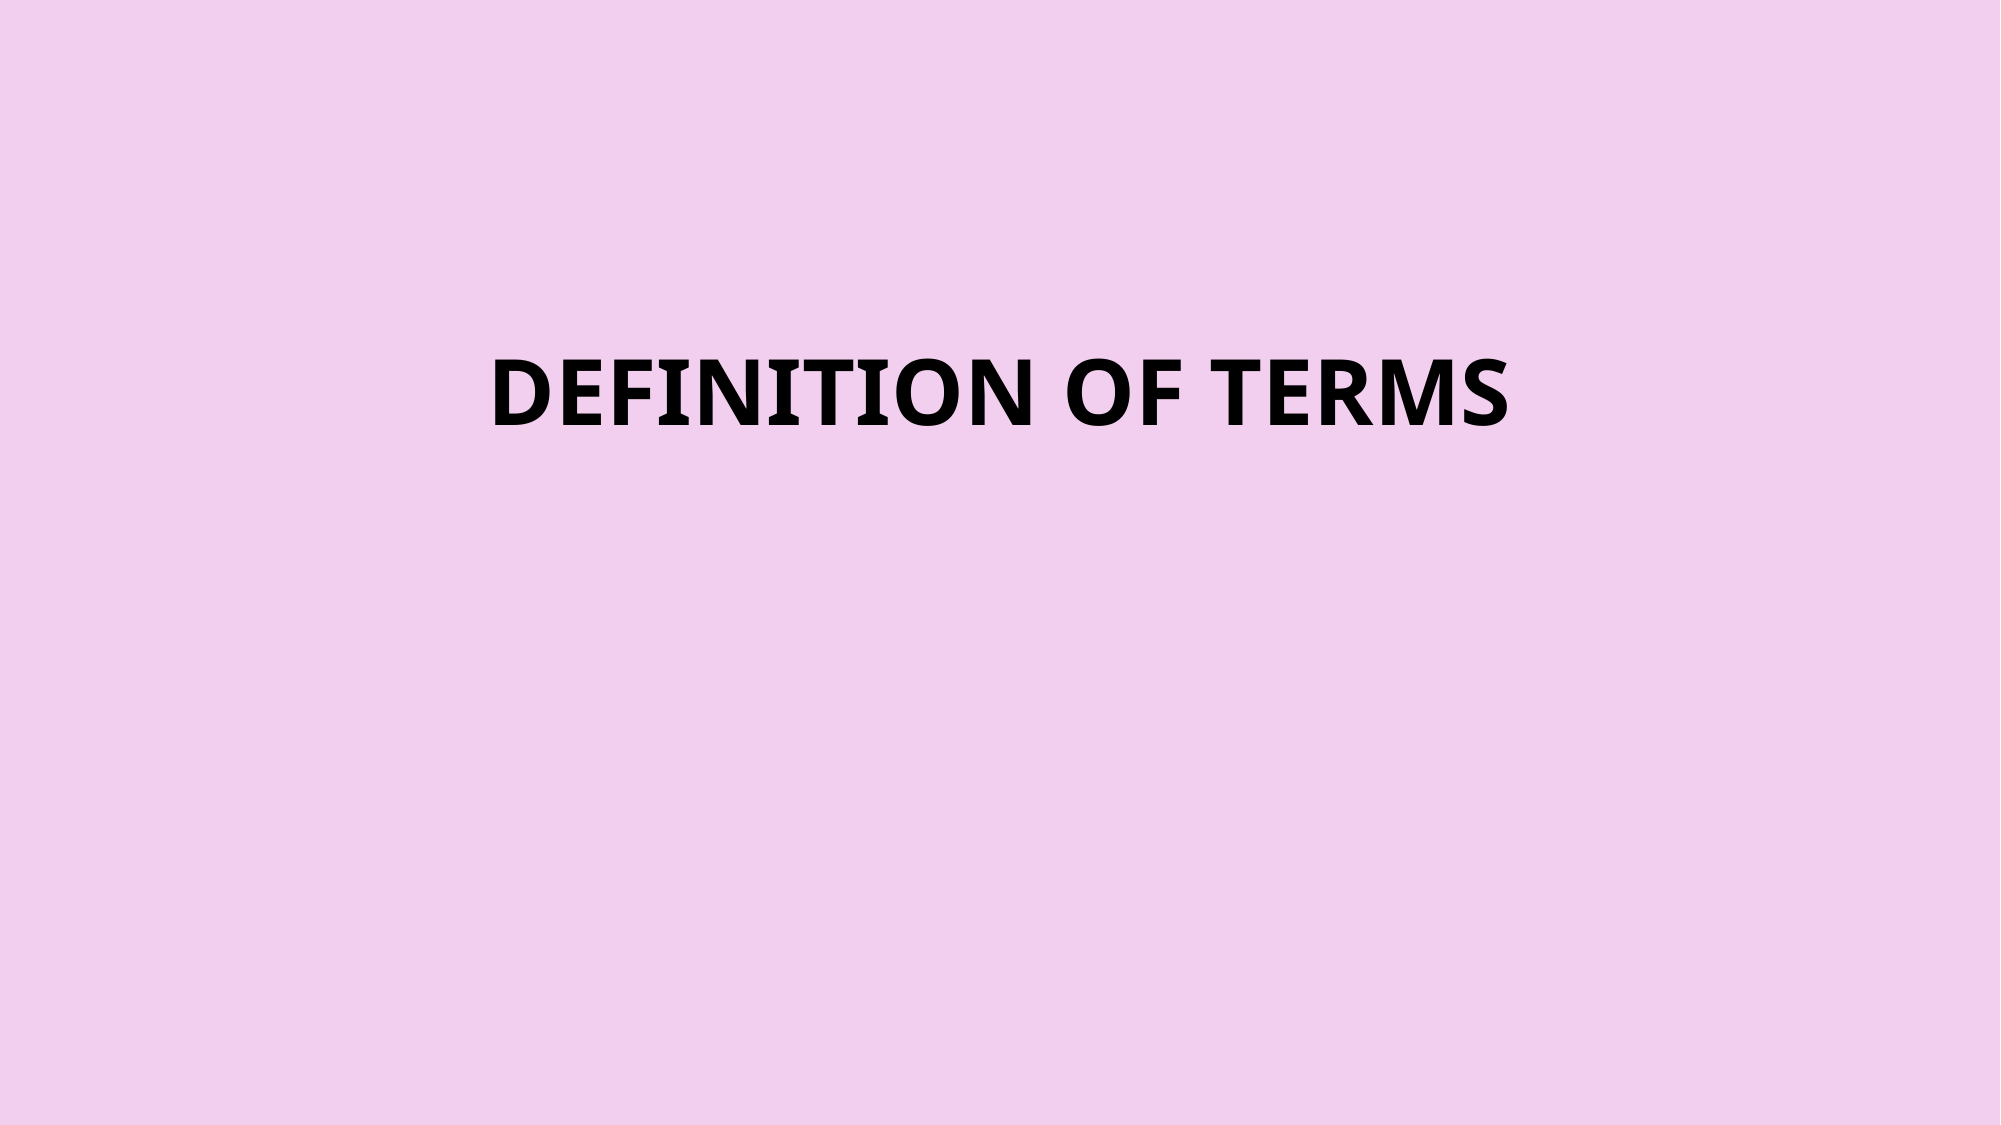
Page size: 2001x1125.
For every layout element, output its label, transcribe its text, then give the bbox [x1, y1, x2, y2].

text_box DEFINITION OF TERMS [137, 287, 1863, 505]
